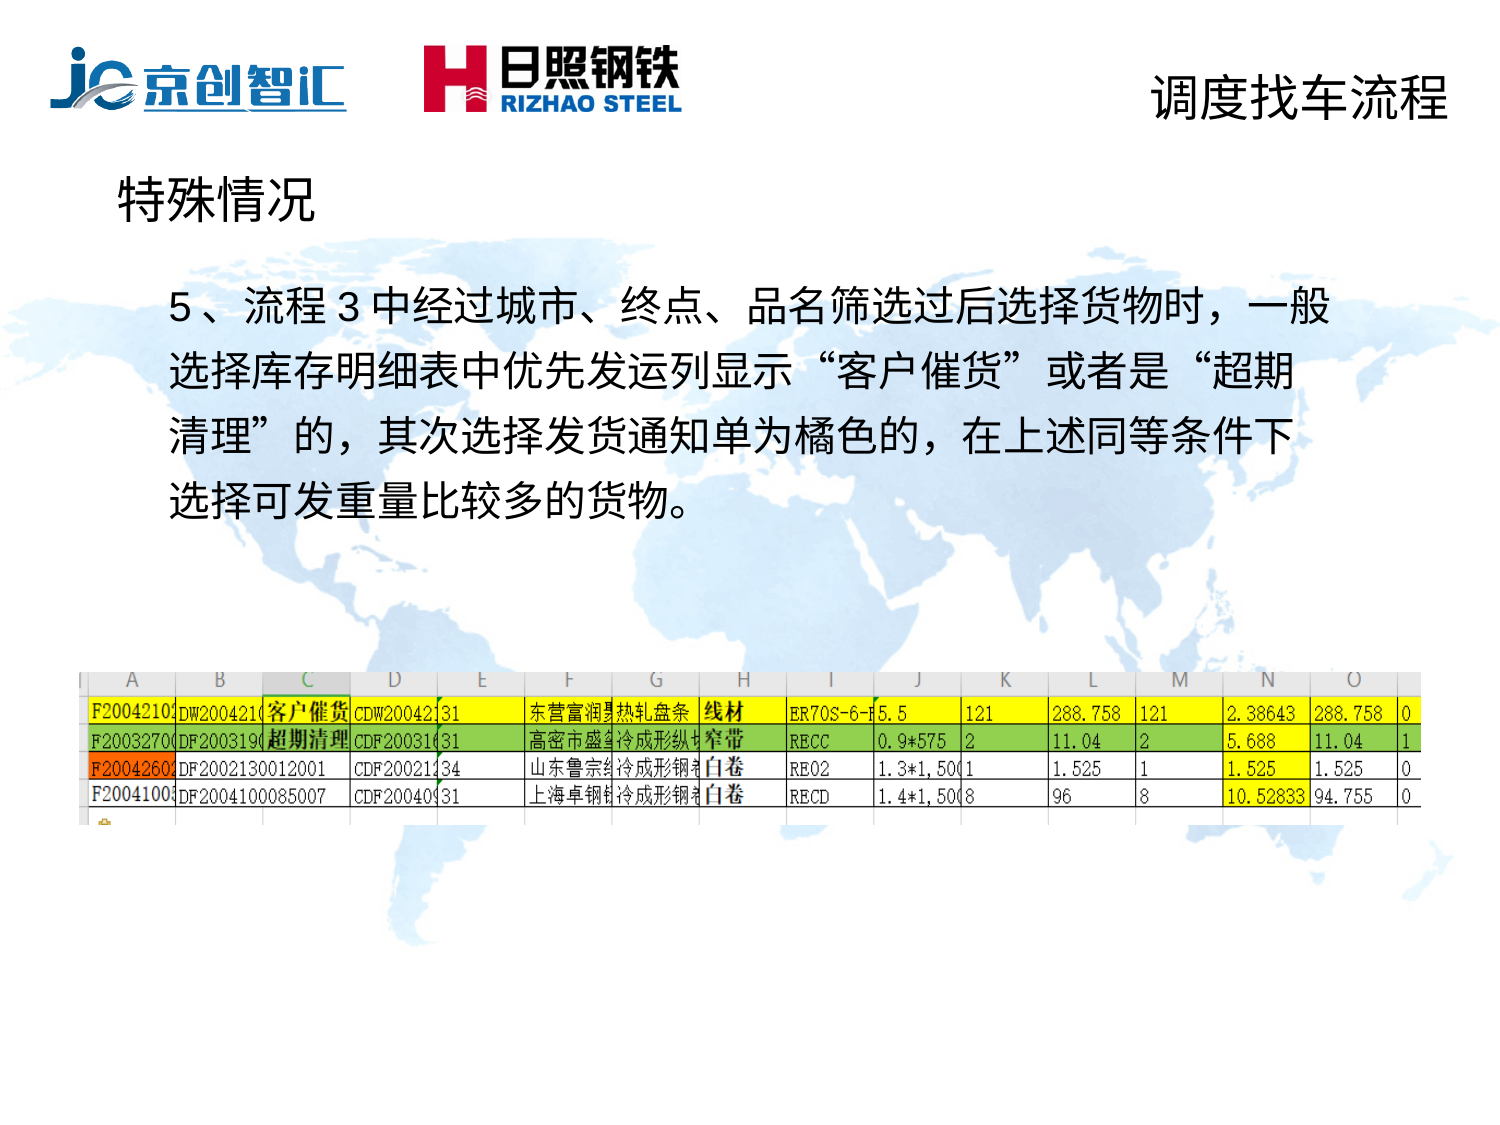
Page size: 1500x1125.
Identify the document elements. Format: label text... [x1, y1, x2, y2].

text_box 调度找车流程 [751, 40, 1464, 134]
text_box 5、流程3中经过城市、终点、品名筛选过后选择货物时，一般选择库存明细表中优先发运列显示“客户催货”或者是“超期清理”的，其次选择发货通知单为橘色的，在上述同等条件下选择可发重量比较多的货物。 [153, 257, 1346, 533]
picture [0, 0, 1500, 1125]
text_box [50, 31, 701, 120]
text_box 特殊情况 [101, 142, 414, 236]
